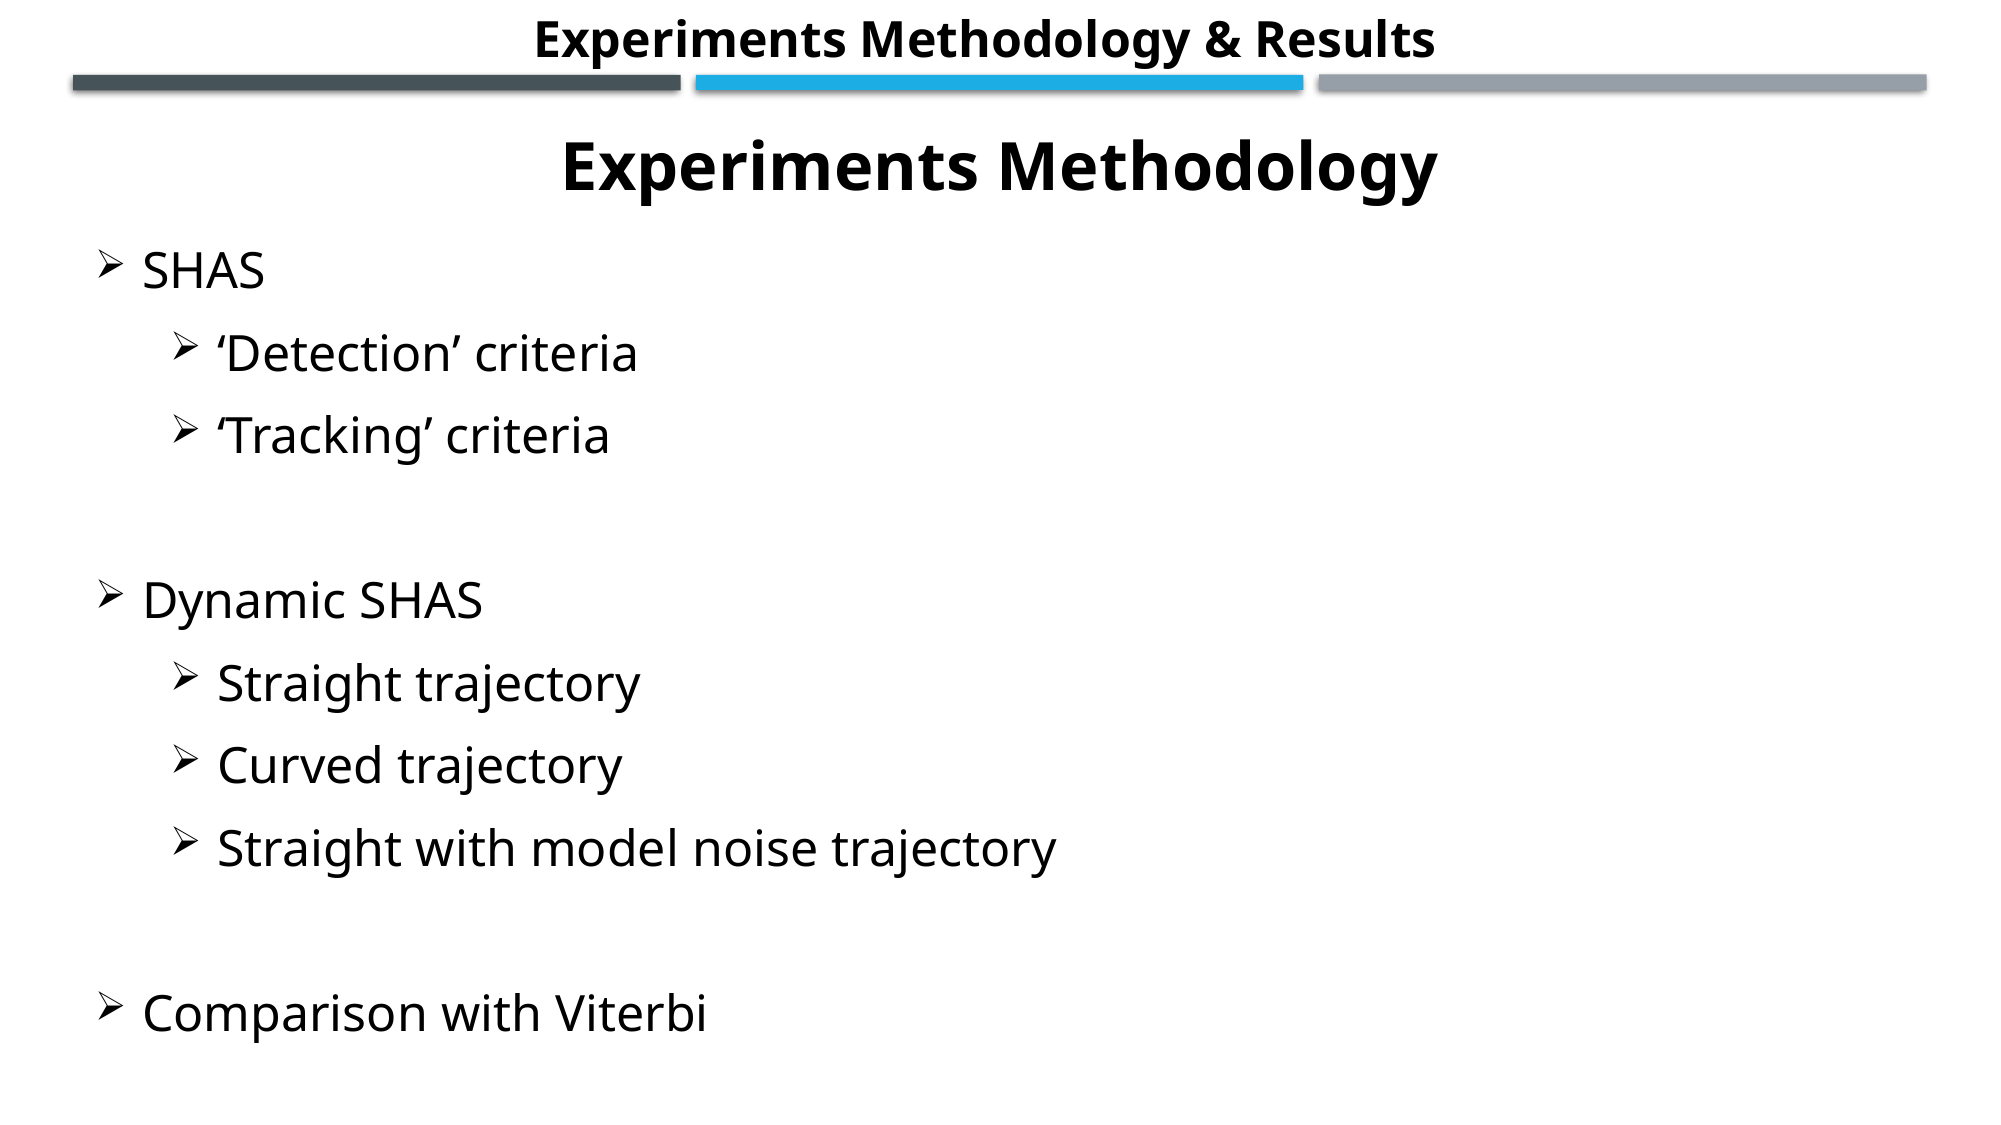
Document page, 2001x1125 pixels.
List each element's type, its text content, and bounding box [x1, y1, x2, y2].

text_box Experiments Methodology [95, 115, 1905, 199]
text_box SHAS ‘Detection’ criteria ‘Tracking’ criteria Dynamic SHAS Straight trajectory Curved trajectory Straight with model noise trajectory Comparison with Viterbi [80, 231, 1890, 894]
text_box Experiments Methodology & Results [80, 0, 1890, 83]
